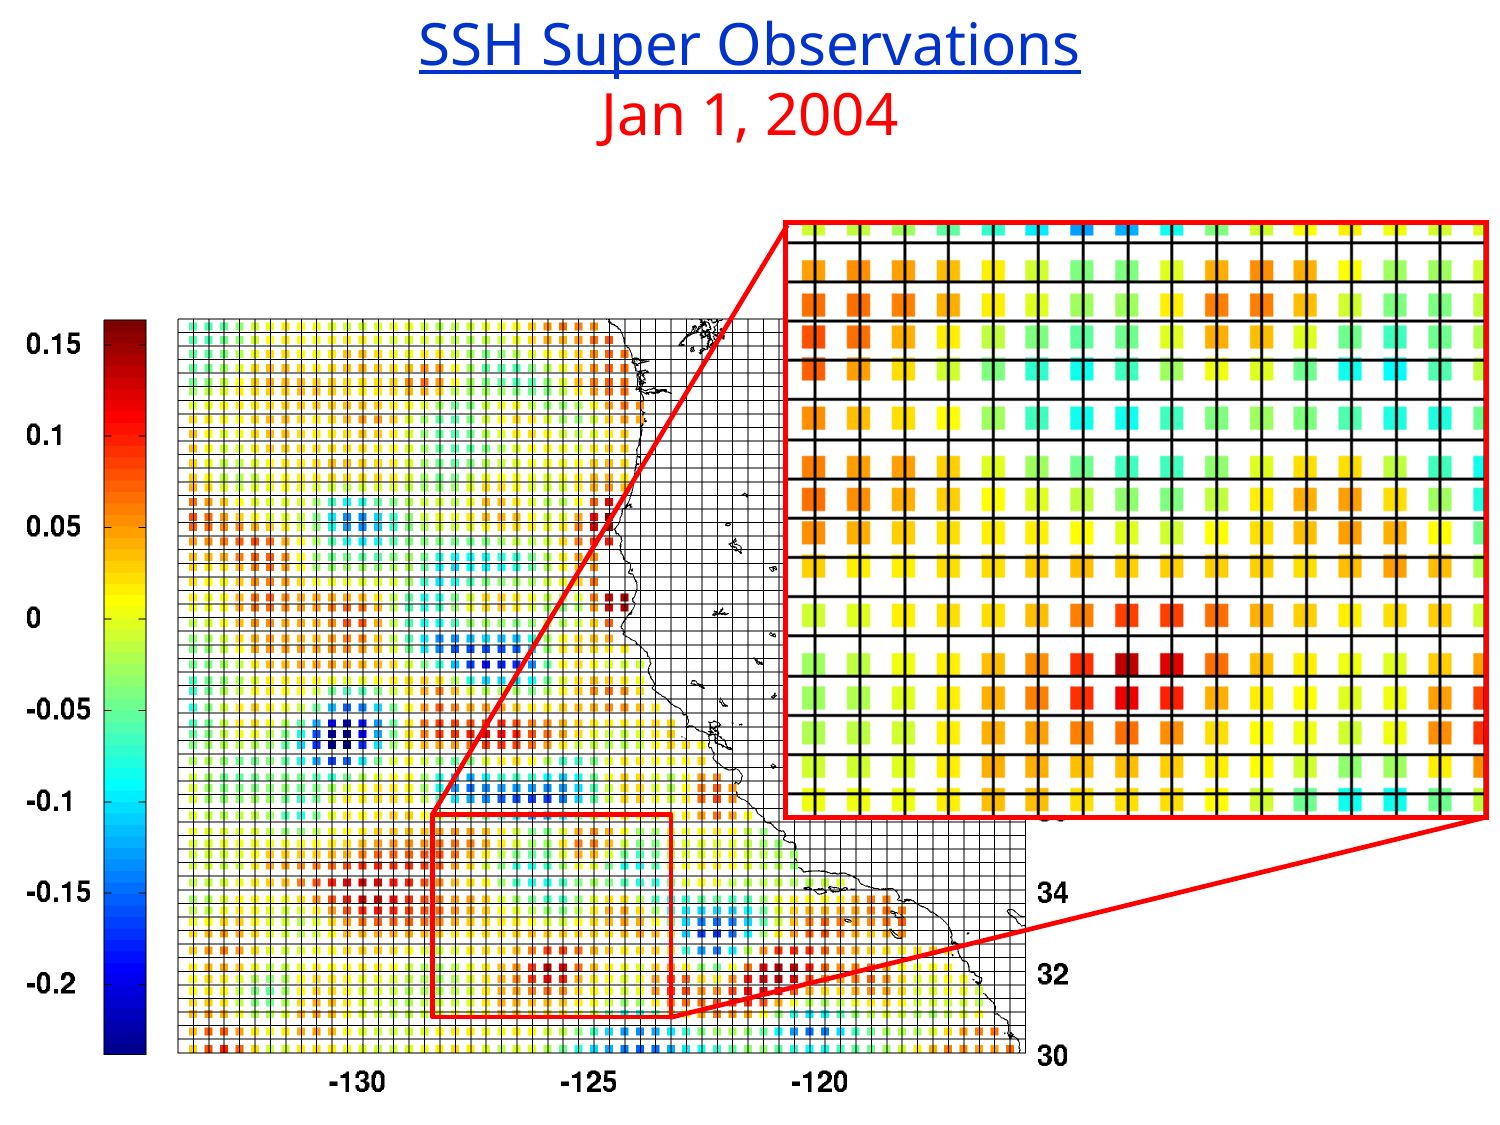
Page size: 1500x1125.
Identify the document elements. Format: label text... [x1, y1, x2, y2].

text_box SSH Super Observations Jan 1, 2004 [0, 0, 1500, 155]
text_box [431, 224, 1488, 1018]
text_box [24, 308, 1072, 1096]
